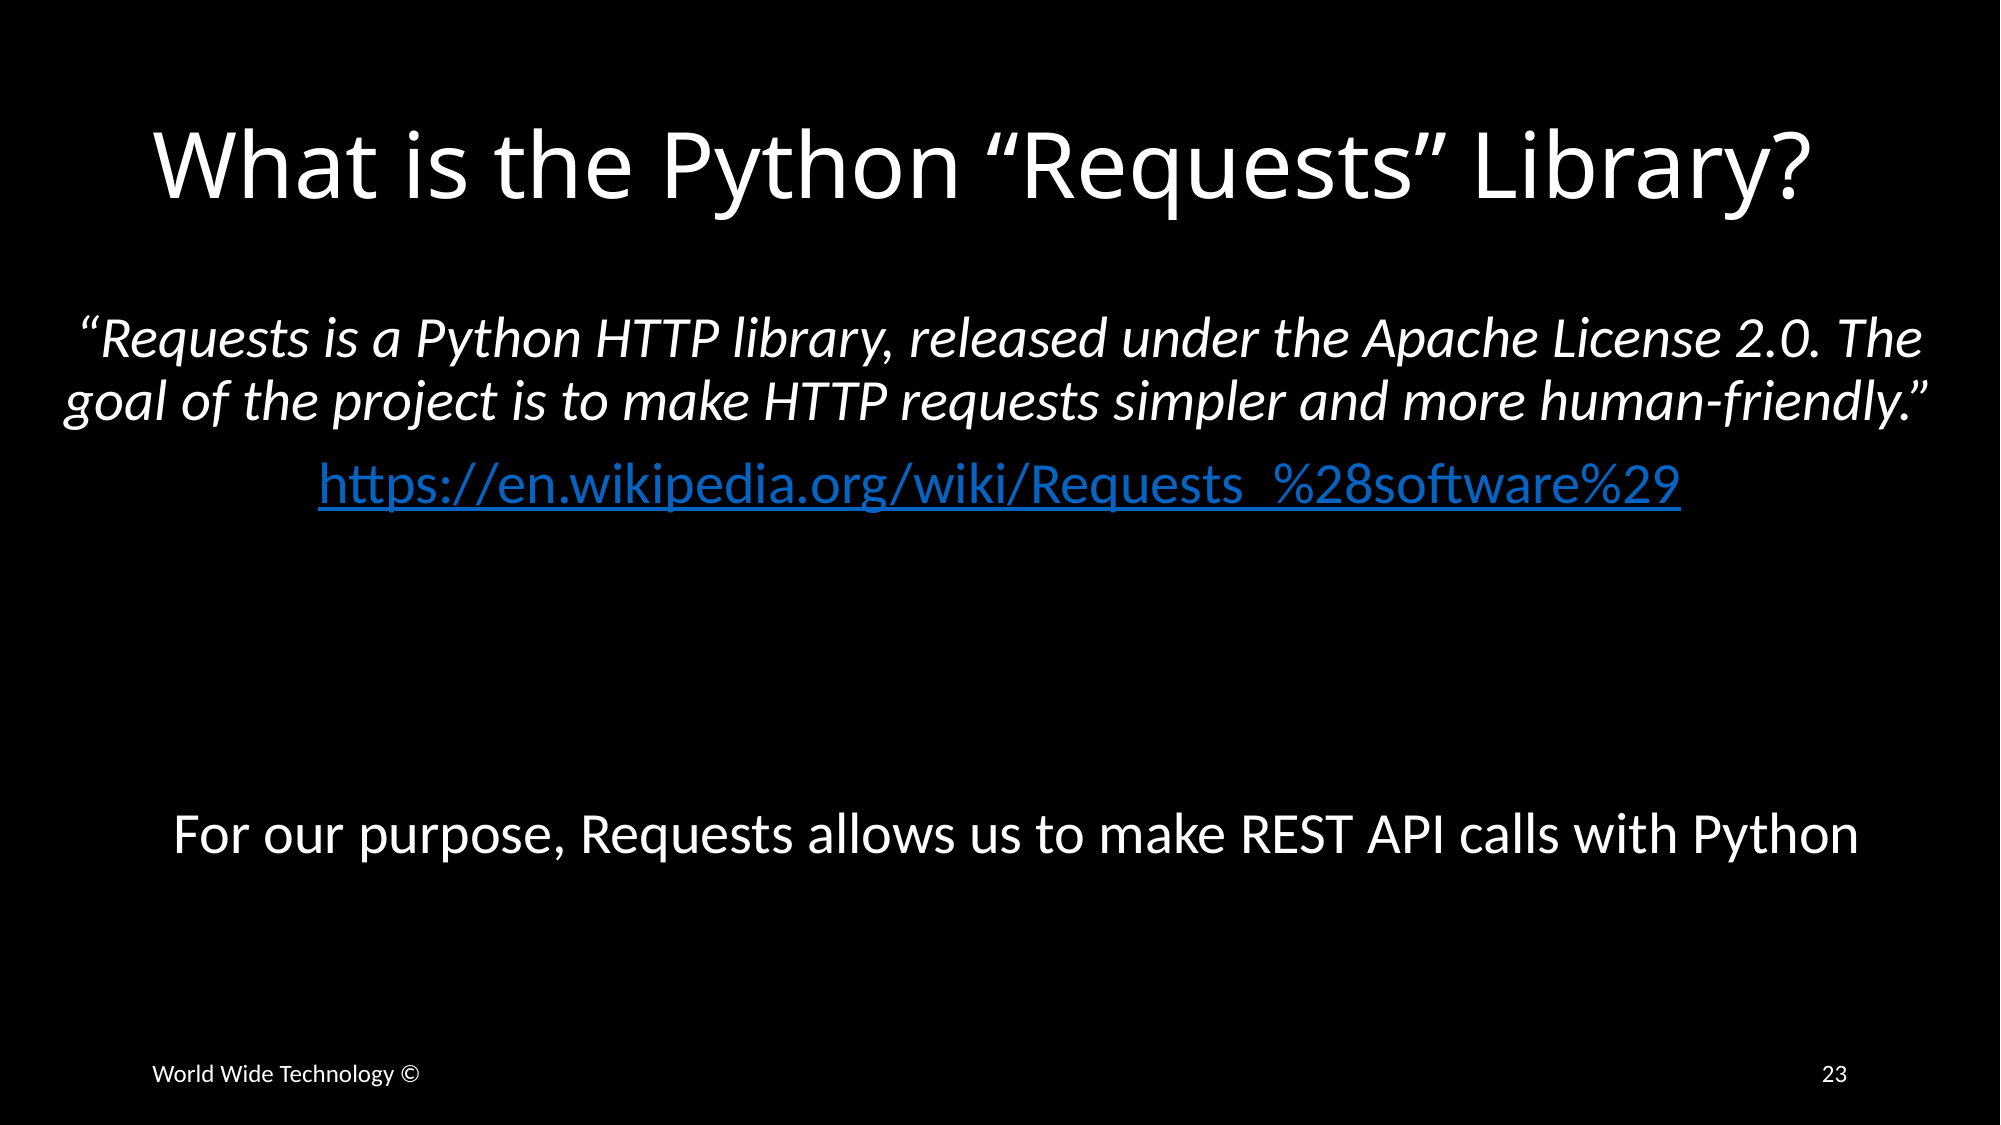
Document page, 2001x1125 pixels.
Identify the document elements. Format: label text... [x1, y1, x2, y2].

list “Requests is a Python HTTP library, released under the Apache License 2.0. The goal of the project is to make HTTP requests simpler and more human-friendly.” https://en.wikipedia.org/wiki/Requests_%28software%29 [42, 299, 1958, 676]
text_box For our purpose, Requests allows us to make REST API calls with Python [59, 795, 1976, 897]
slide_number 23 [1412, 1042, 1863, 1103]
title What is the Python “Requests” Library? [137, 59, 1863, 278]
slide_number World Wide Technology © [137, 1042, 588, 1103]
